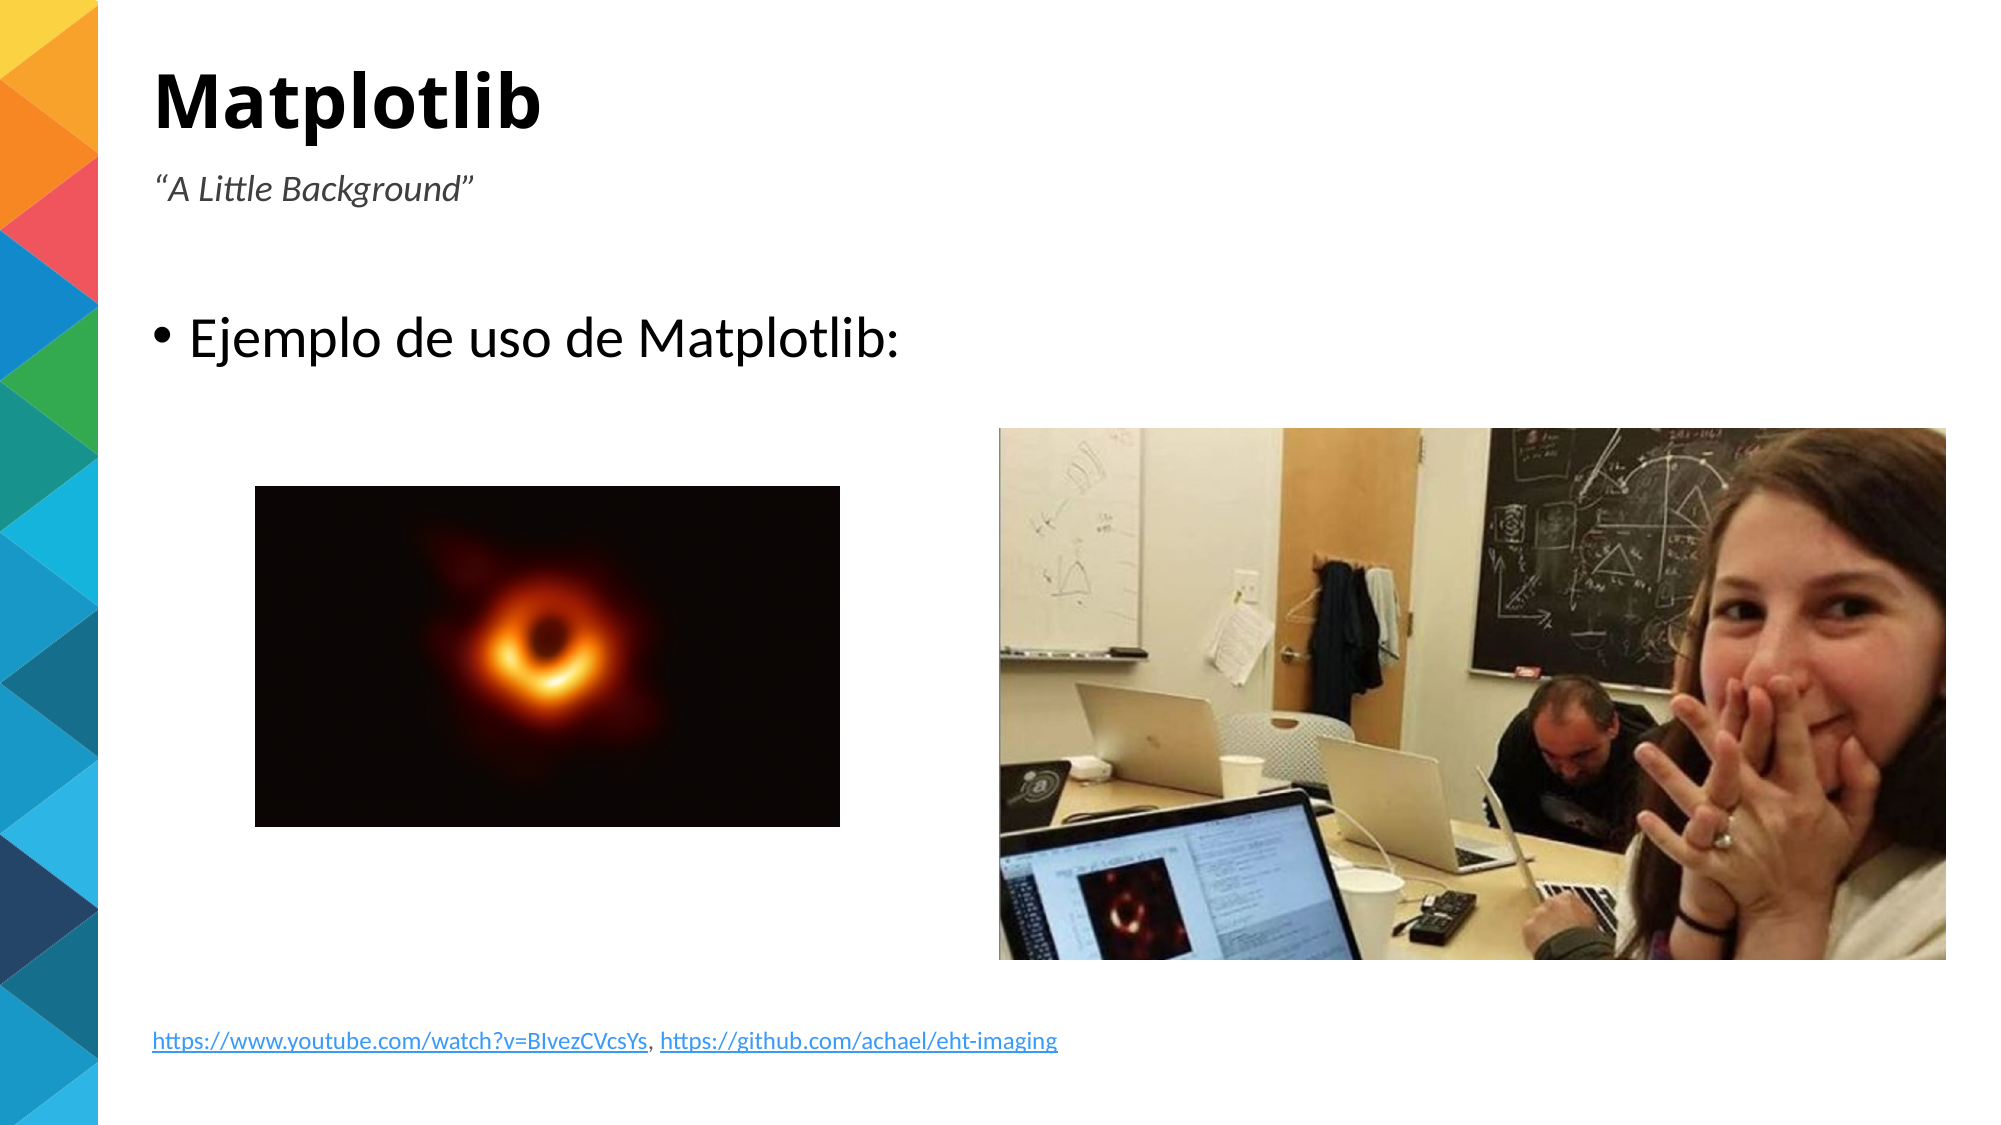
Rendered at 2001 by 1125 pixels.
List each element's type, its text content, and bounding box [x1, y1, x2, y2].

title Matplotlib [137, 56, 1863, 159]
picture [999, 428, 1946, 960]
picture [255, 486, 840, 827]
list Ejemplo de uso de Matplotlib: [137, 299, 1863, 1014]
list https://www.youtube.com/watch?v=BIvezCVcsYs, https://github.com/achael/eht-imaging [137, 1020, 1863, 1084]
subtitle “A Little Background” [137, 164, 1863, 208]
